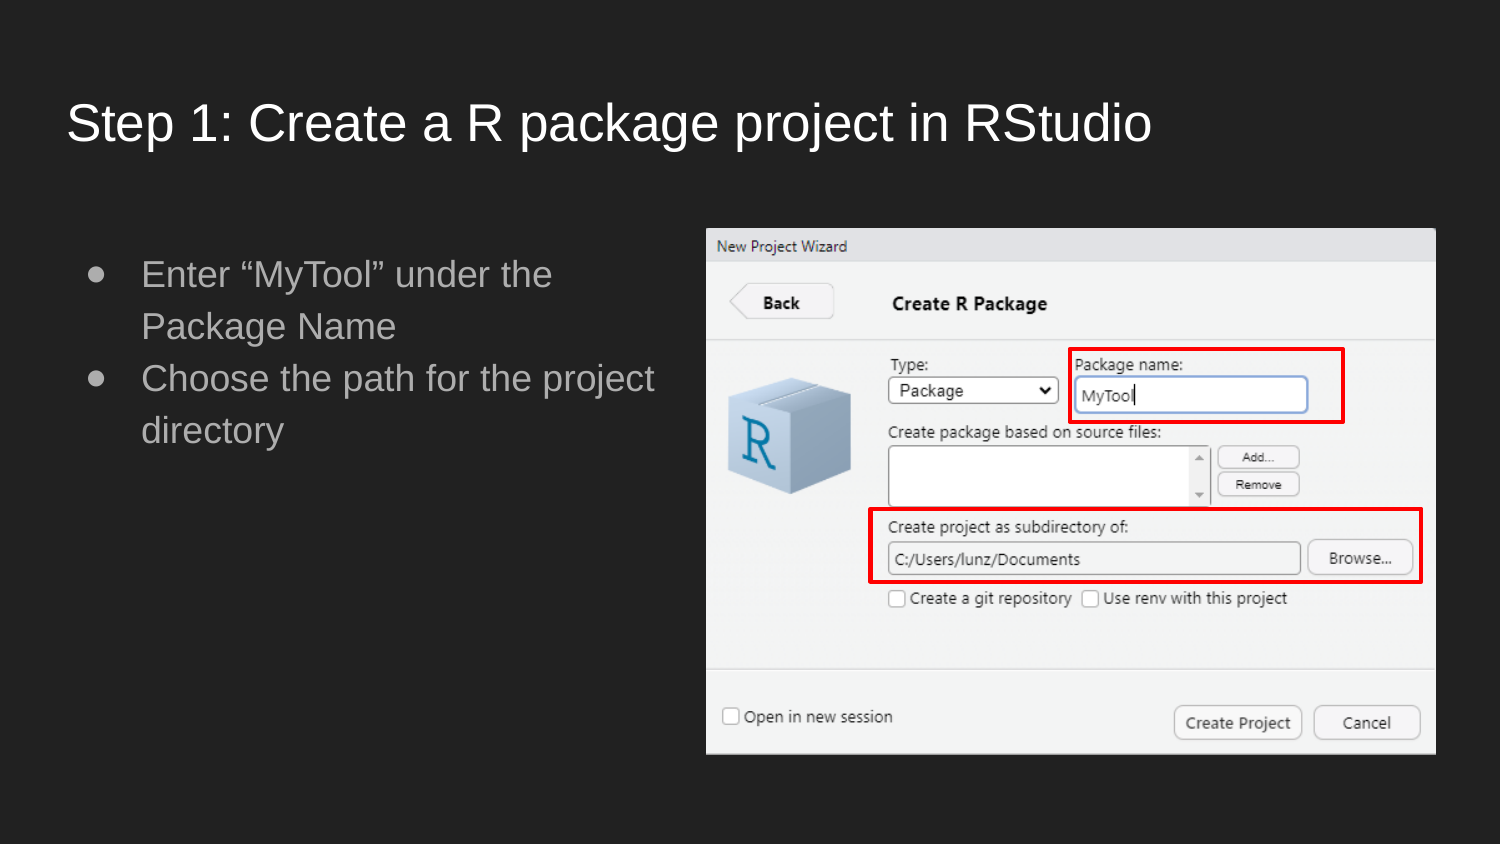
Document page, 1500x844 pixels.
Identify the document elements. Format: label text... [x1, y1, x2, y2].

picture [706, 228, 1436, 755]
title Step 1: Create a R package project in RStudio [51, 72, 1449, 167]
list Enter “MyTool” under the Package Name Choose the path for the project directory [51, 228, 672, 790]
